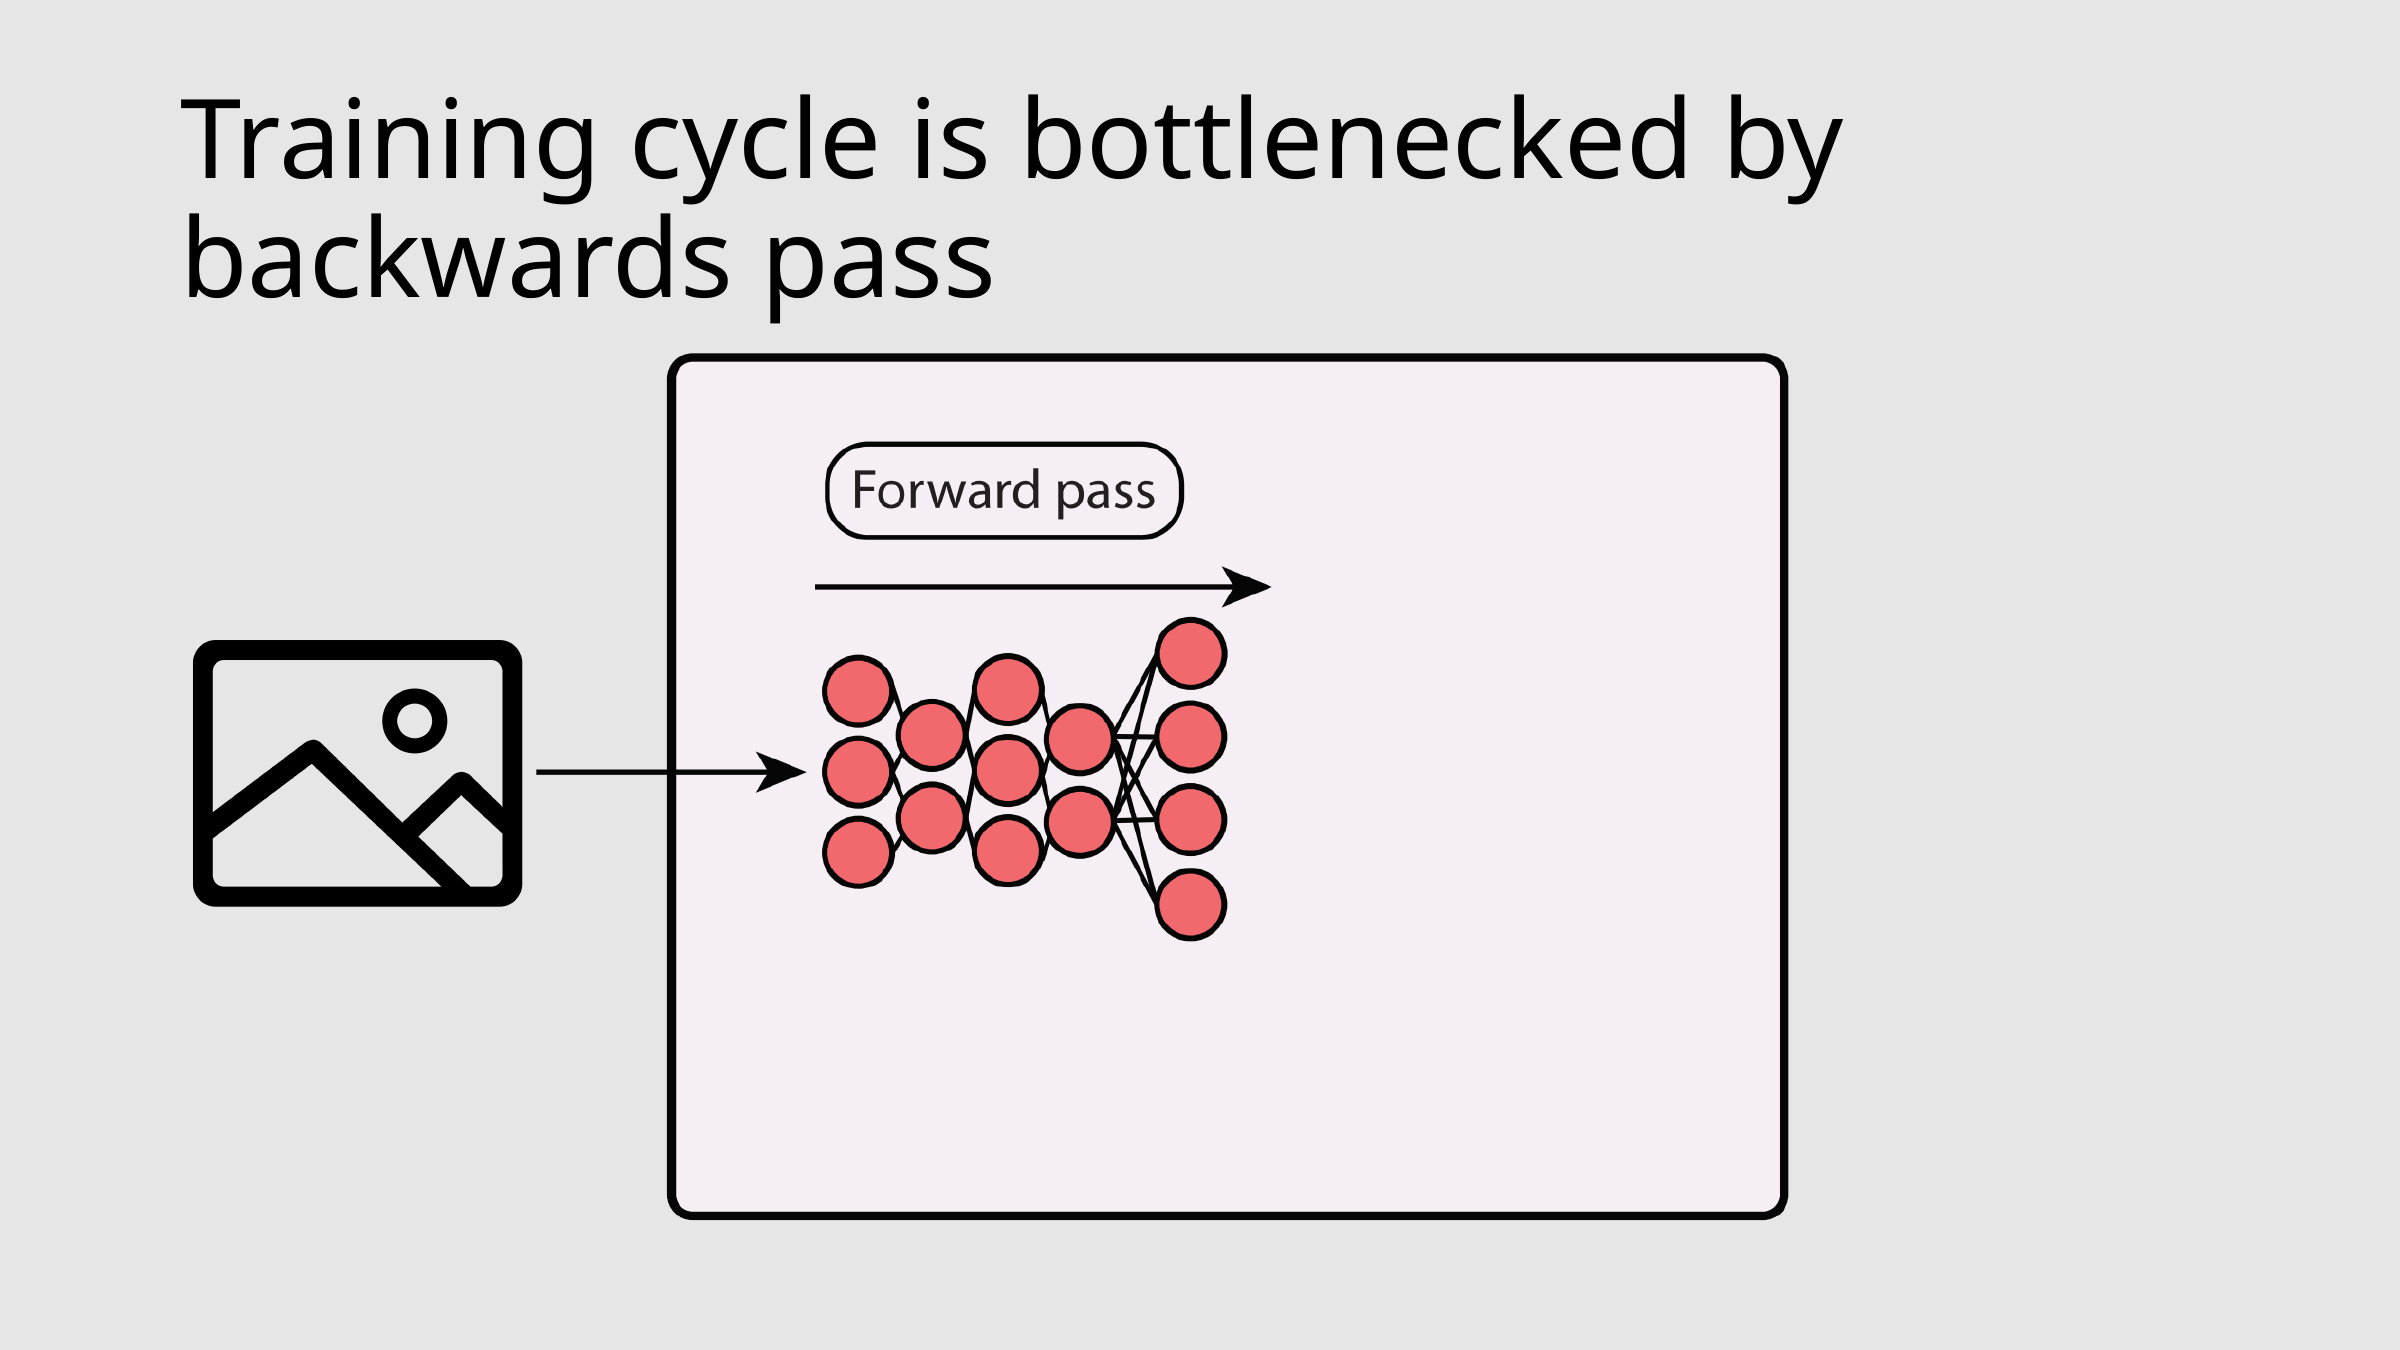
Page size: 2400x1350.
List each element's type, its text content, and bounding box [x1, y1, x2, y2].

title Training cycle is bottlenecked by backwards pass [165, 71, 2235, 333]
picture [186, 311, 1858, 1273]
